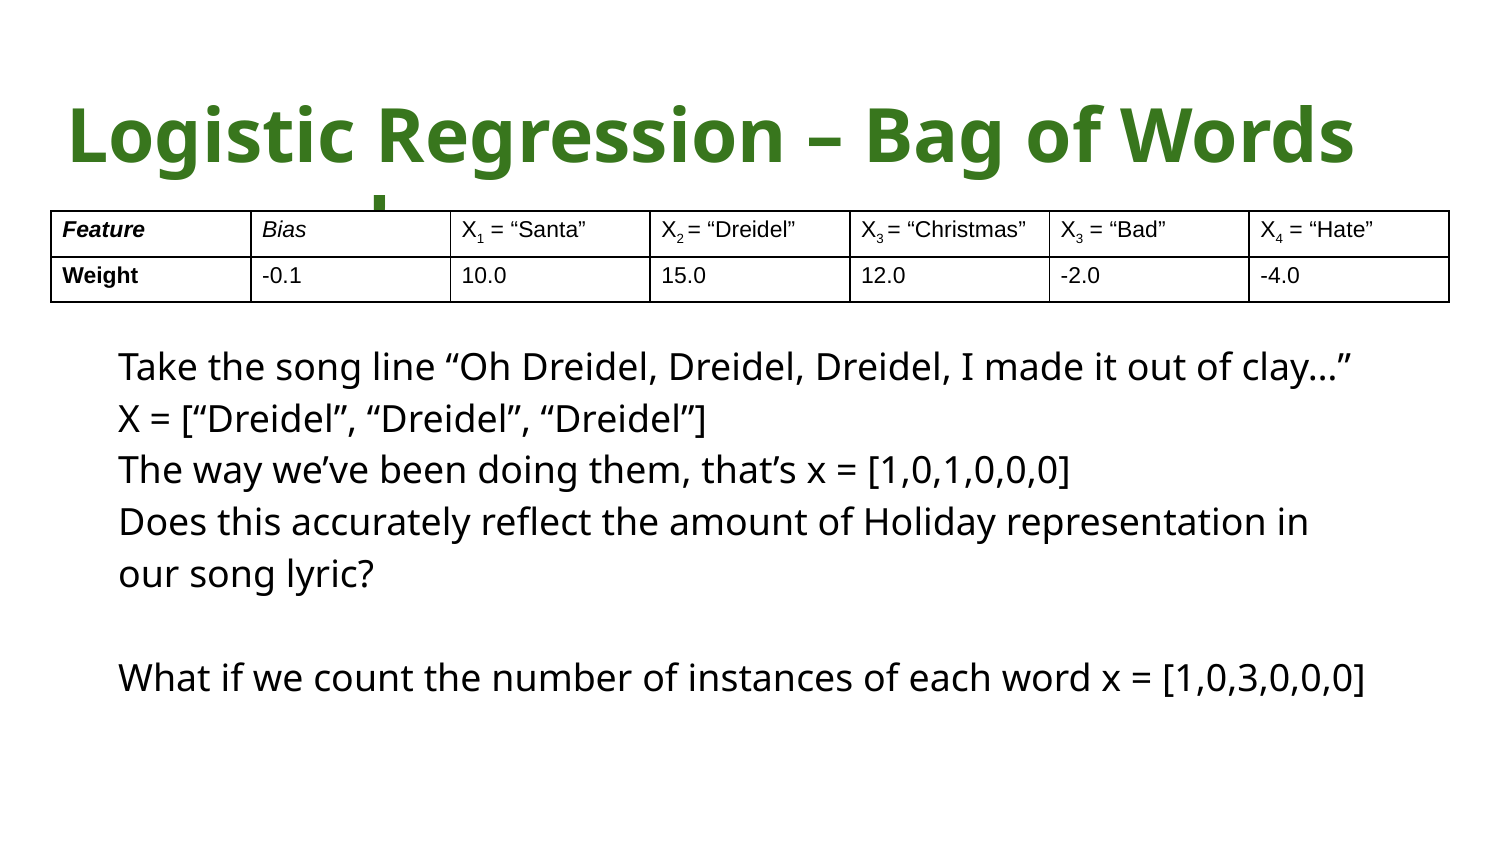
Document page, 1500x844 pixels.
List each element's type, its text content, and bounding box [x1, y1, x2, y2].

table_cell -4.0 [1250, 258, 1448, 301]
table_header Feature [52, 212, 250, 256]
list Take the song line “Oh Dreidel, Dreidel, Dreidel, I made it out of clay…” X = [“Dreidel”, “Dreidel”, “Dreidel”] The way we’ve been doing them, that’s x = [1,0,1,0,0,0] Does this accurately reflect the amount of Holiday representation in our song lyric? What if we count the number of instances of each word x = [1,0,3,0,0,0] [103, 303, 1397, 844]
table_cell 12.0 [851, 258, 1049, 301]
table_header Bias [252, 212, 450, 256]
table_header X4 = “Hate” [1250, 212, 1448, 256]
table_header X2 = “Dreidel” [651, 212, 849, 256]
table_cell 15.0 [651, 258, 849, 301]
table_cell Weight [52, 258, 250, 301]
title Logistic Regression – Bag of Words approach [51, 72, 1449, 167]
table_header X3 = “Bad” [1050, 212, 1248, 256]
table_header X1 = “Santa” [451, 212, 649, 256]
table_cell -2.0 [1050, 258, 1248, 301]
table_header X3 = “Christmas” [851, 212, 1049, 256]
table_cell -0.1 [252, 258, 450, 301]
table_cell 10.0 [451, 258, 649, 301]
